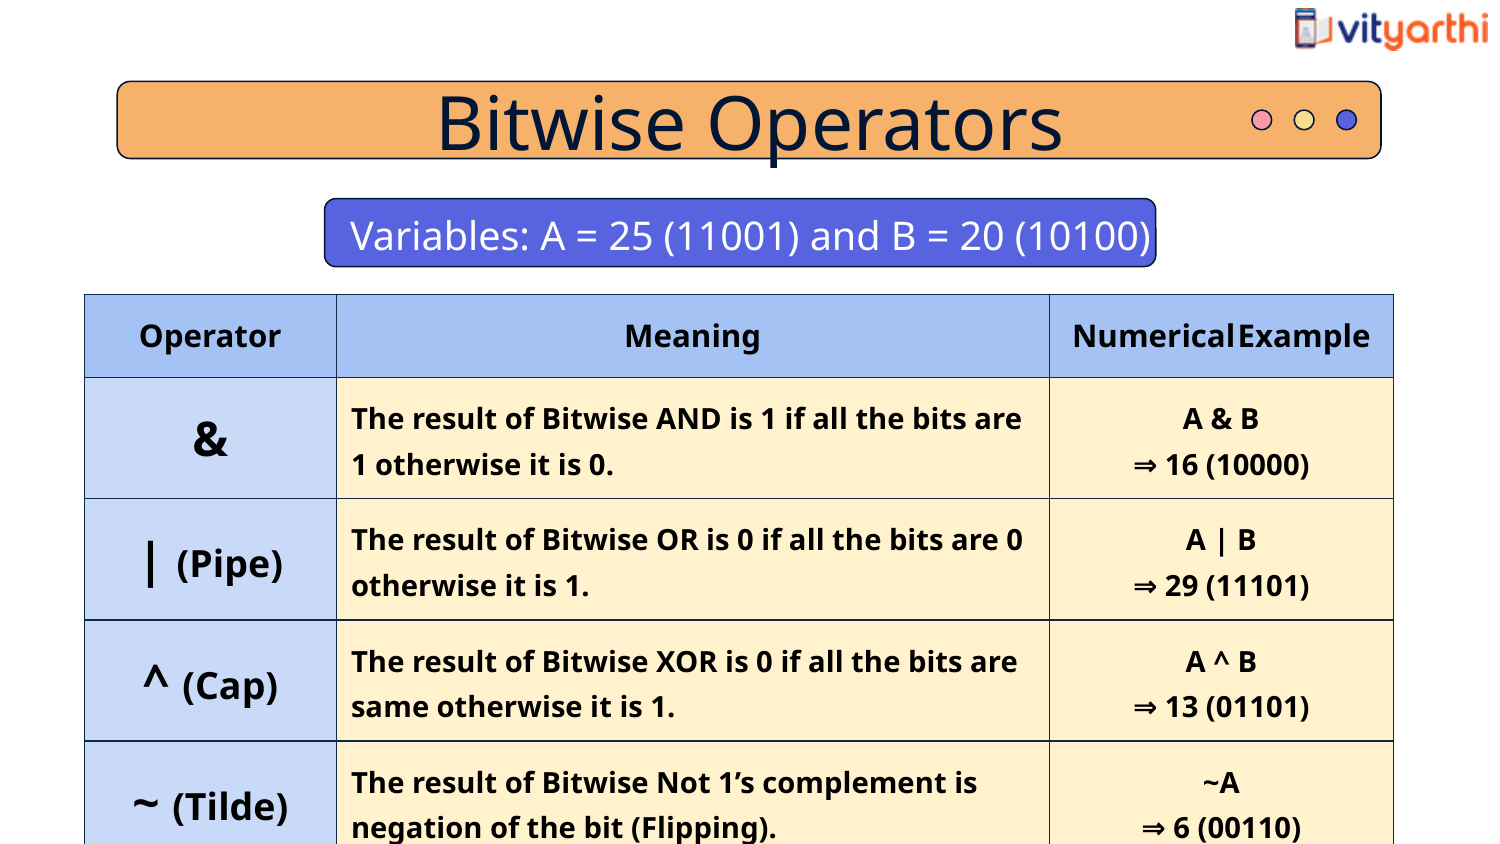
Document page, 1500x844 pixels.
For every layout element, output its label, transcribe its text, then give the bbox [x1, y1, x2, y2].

text_box [1276, 81, 1382, 159]
table_header Operator [85, 295, 336, 377]
table_cell The result of Bitwise AND is 1 if all the bits are 1 otherwise it is 0. [337, 378, 1049, 498]
table_cell ~A ⇒ 6 (00110) [1050, 742, 1393, 844]
table_cell ^ (Cap) [85, 621, 336, 740]
table_cell The result of Bitwise Not 1’s complement is negation of the bit (Flipping). [337, 742, 1049, 844]
table_cell | (Pipe) [85, 499, 336, 619]
table_header Numerical Example [1050, 295, 1393, 377]
table_cell A | B ⇒ 29 (11101) [1050, 499, 1393, 619]
table_cell & [85, 378, 336, 498]
table_cell A & B ⇒ 16 (10000) [1050, 378, 1393, 498]
table_cell The result of Bitwise OR is 0 if all the bits are 0 otherwise it is 1. [337, 499, 1049, 619]
text_box Variables: A = 25 (11001) and B = 20 (10100) [263, 187, 1160, 282]
table_cell ~ (Tilde) [85, 742, 336, 844]
text_box [117, 81, 223, 159]
table_cell A ^ B ⇒ 13 (01101) [1050, 621, 1393, 740]
picture [1295, 8, 1488, 51]
text_box Bitwise Operators [223, 72, 1276, 167]
table_header Meaning [337, 295, 1049, 377]
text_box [1251, 109, 1357, 131]
table_cell The result of Bitwise XOR is 0 if all the bits are same otherwise it is 1. [337, 621, 1049, 740]
